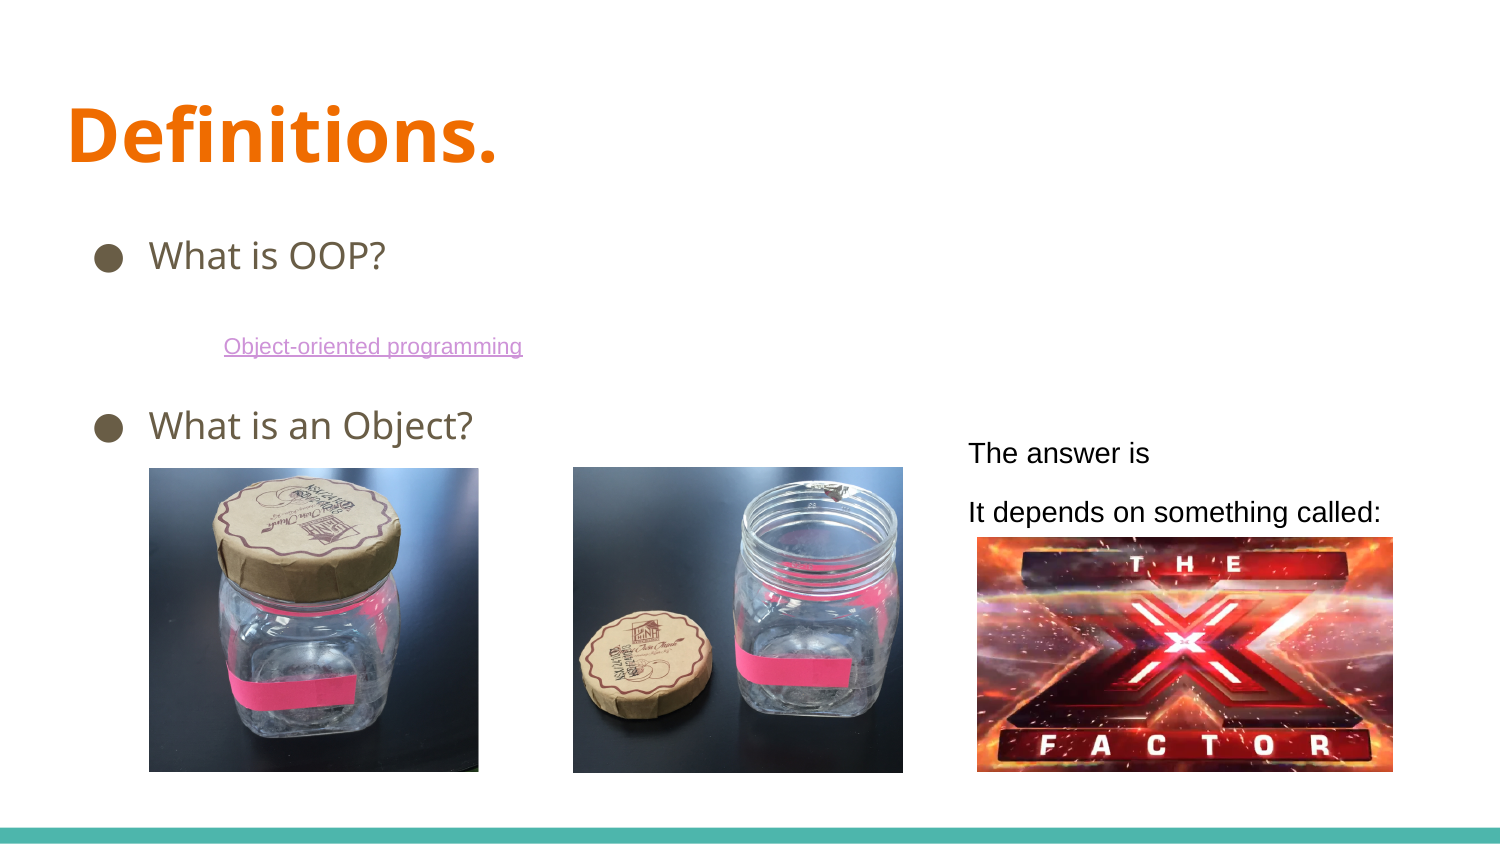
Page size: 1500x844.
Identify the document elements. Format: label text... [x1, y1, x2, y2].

text_box What is OOP? Object-oriented programming What is an Object? [58, 209, 1457, 752]
picture [573, 466, 904, 773]
picture [977, 537, 1393, 772]
text_box The answer is [953, 419, 1189, 478]
text_box It depends on something called: [953, 478, 1449, 538]
text_box Definitions. [51, 72, 1449, 189]
picture [148, 467, 479, 772]
